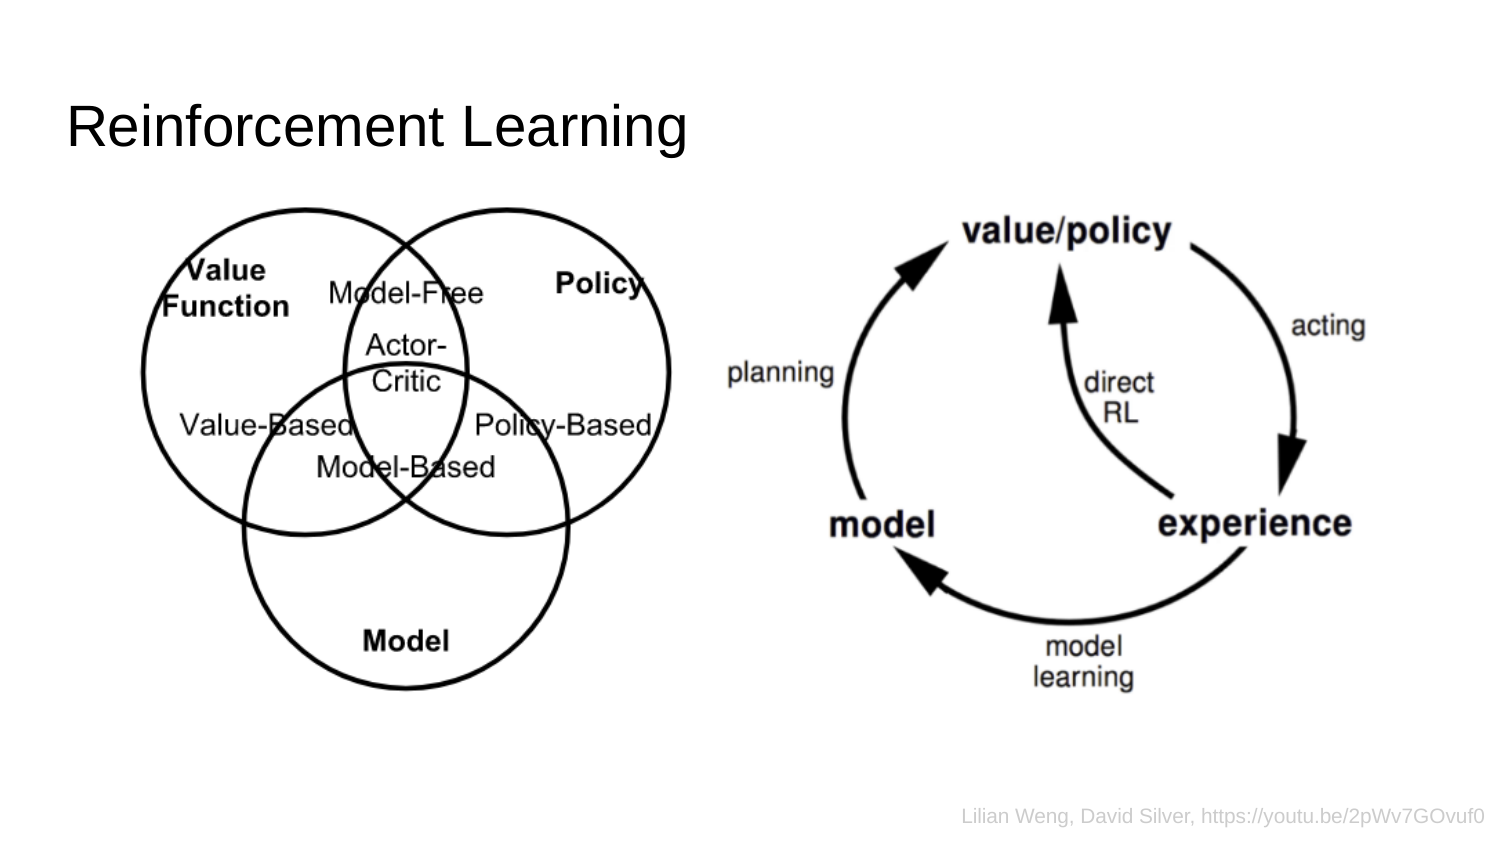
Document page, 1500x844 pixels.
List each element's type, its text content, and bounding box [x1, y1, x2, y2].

title Reinforcement Learning [51, 72, 1449, 167]
picture [24, 191, 1476, 717]
text_box Lilian Weng, David Silver, https://youtu.be/2pWv7GOvuf0 [0, 787, 1500, 844]
